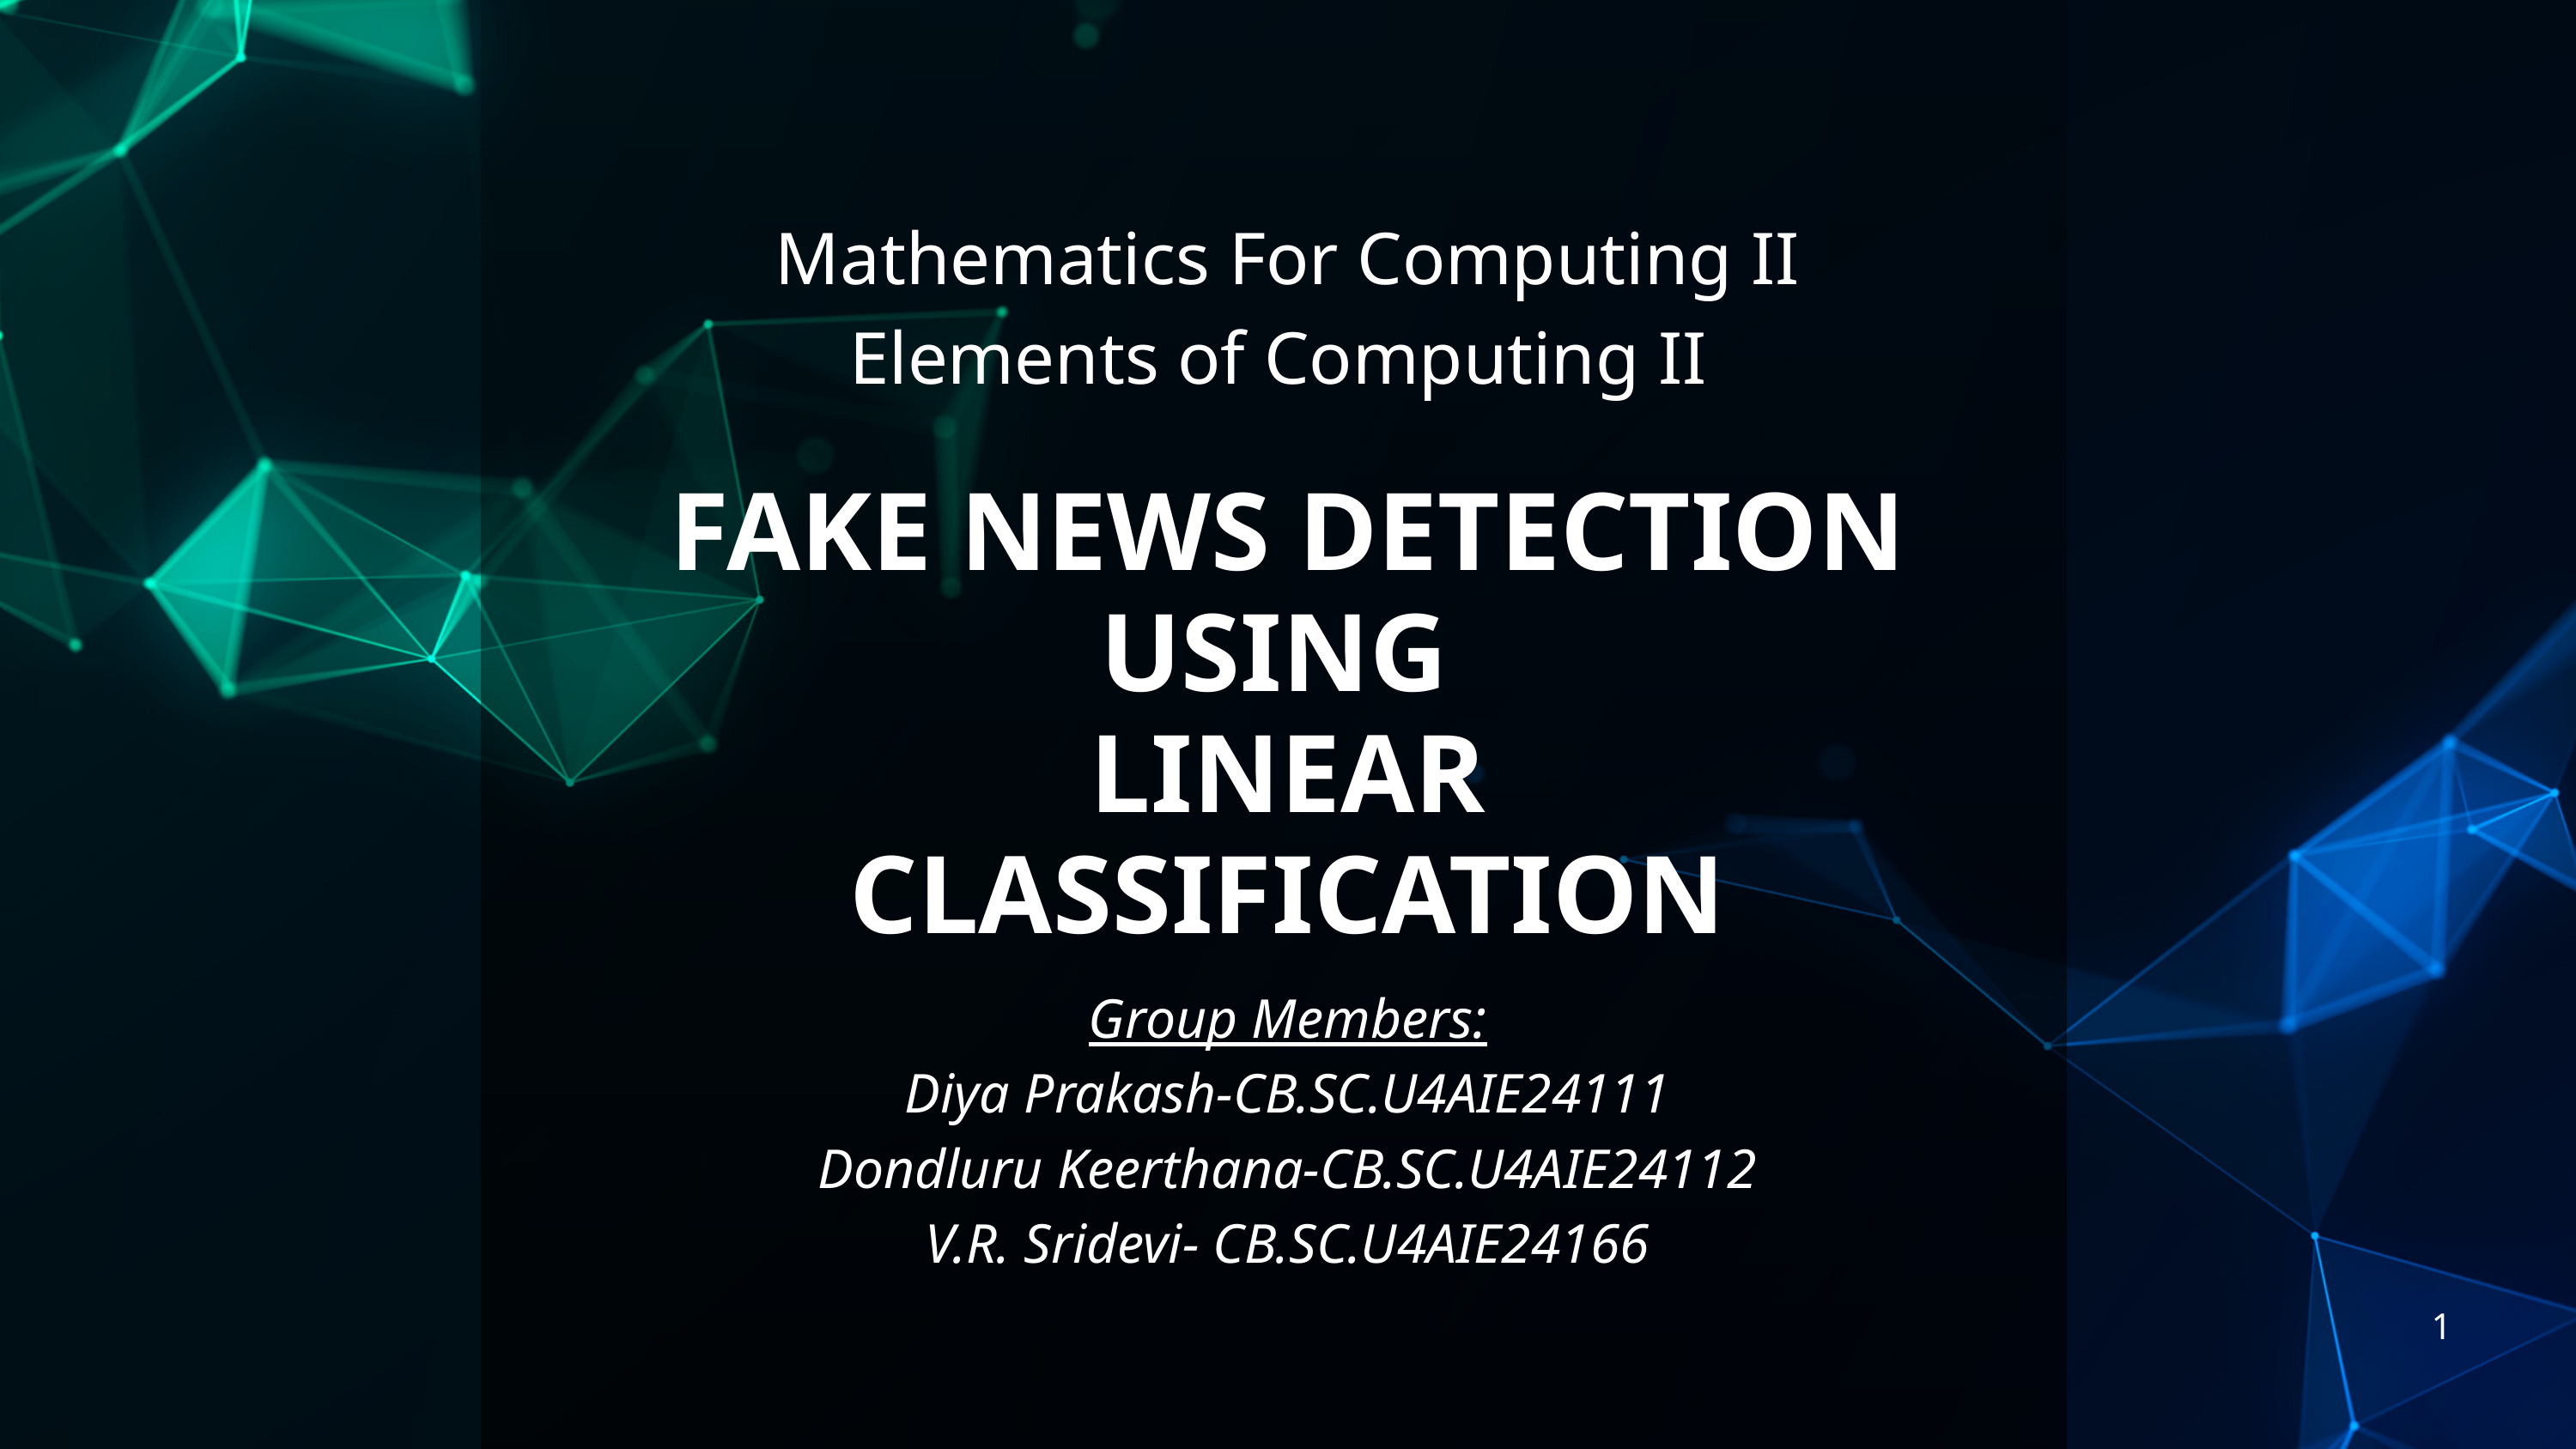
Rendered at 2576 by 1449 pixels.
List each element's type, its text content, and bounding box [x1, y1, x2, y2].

text_box Group Members: Diya Prakash-CB.SC.U4AIE24111 Dondluru Keerthana-CB.SC.U4AIE24112 V.R. Sridevi- CB.SC.U4AIE24166 [755, 973, 1821, 1275]
text_box Mathematics For Computing II Elements of Computing II [738, 198, 1838, 399]
text_box [480, 0, 2067, 1449]
text_box 1 [2431, 1296, 2452, 1348]
text_box [0, 0, 480, 1449]
text_box [2067, 0, 2576, 1449]
text_box FAKE NEWS DETECTION USING LINEAR CLASSIFICATION [654, 470, 1921, 955]
